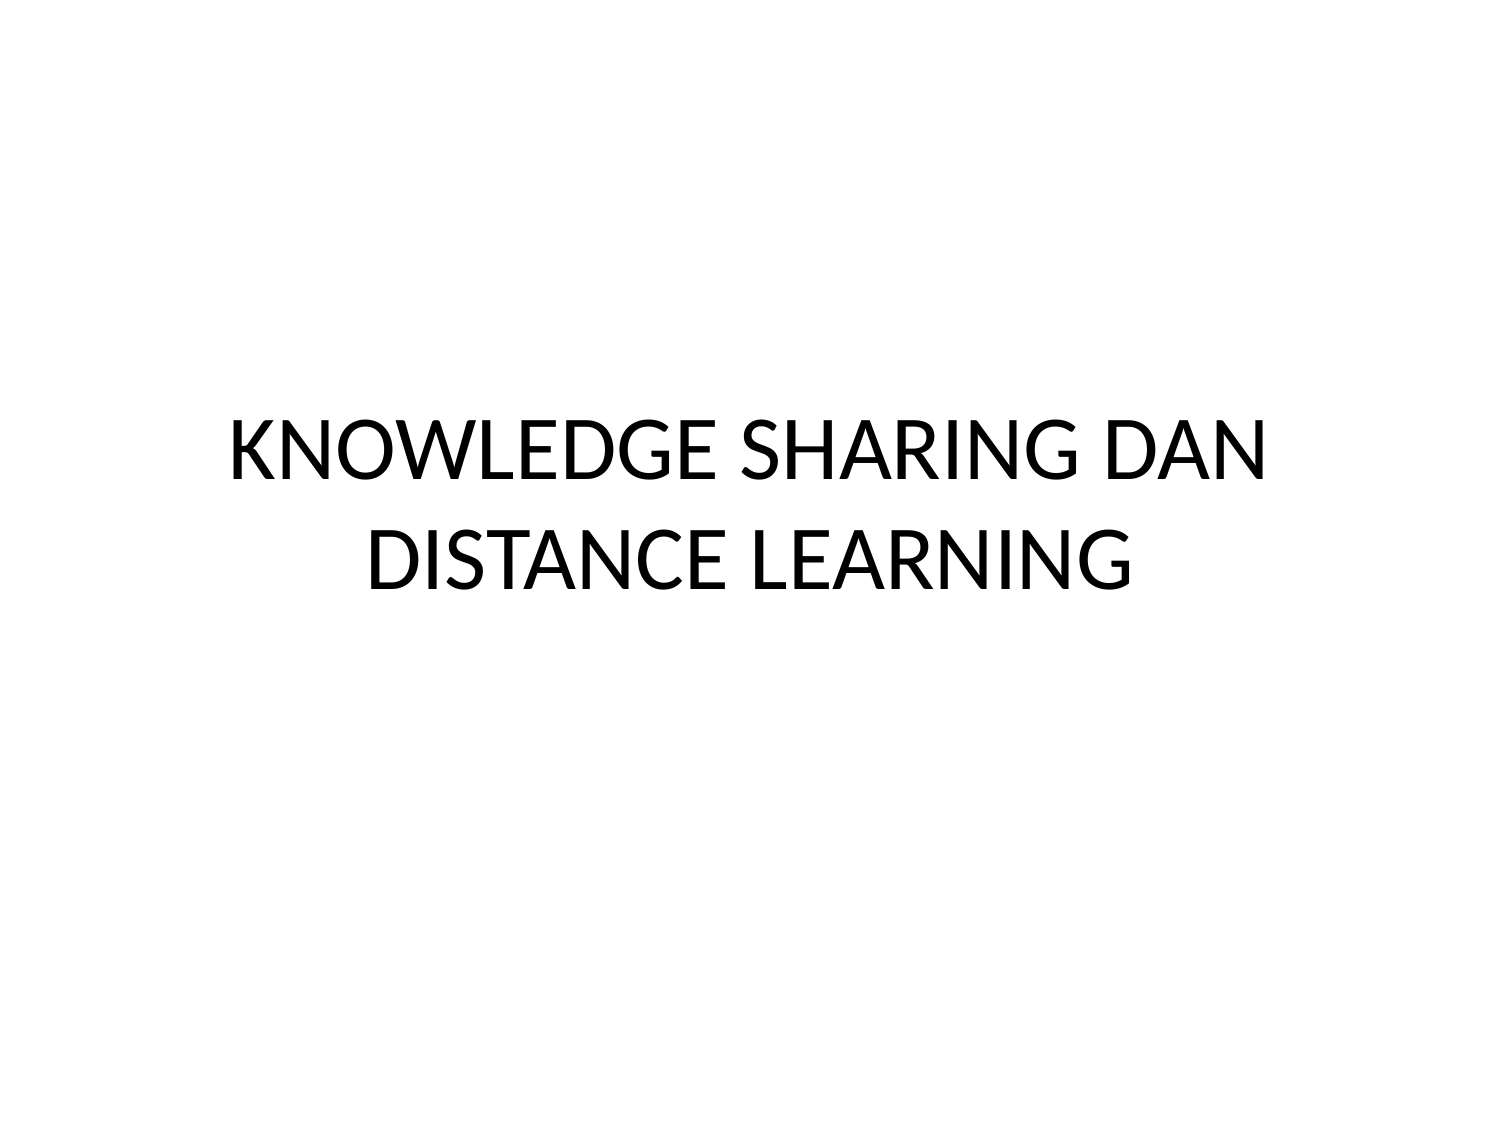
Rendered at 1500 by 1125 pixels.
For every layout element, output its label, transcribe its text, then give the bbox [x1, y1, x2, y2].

title KNOWLEDGE SHARING DAN DISTANCE LEARNING [74, 344, 1426, 651]
